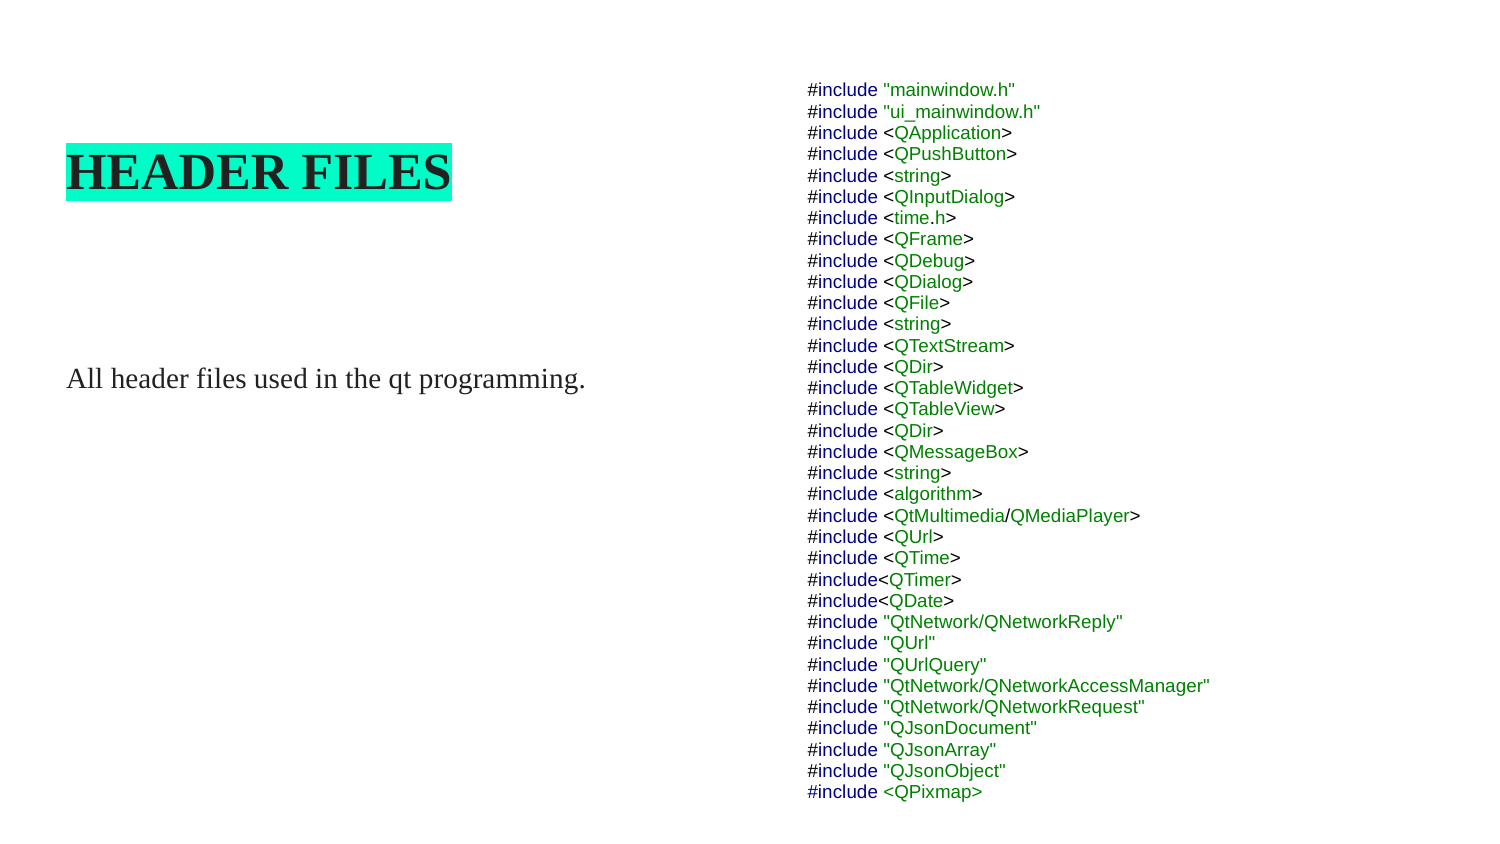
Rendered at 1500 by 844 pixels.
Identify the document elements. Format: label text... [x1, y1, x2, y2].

title HEADER FILES [51, 91, 512, 216]
subtitle All header files used in the qt programming. [51, 286, 662, 489]
list #include "mainwindow.h" #include "ui_mainwindow.h" #include <QApplication> #include <QPushButton> #include <string> #include <QInputDialog> #include <time.h> #include <QFrame> #include <QDebug> #include <QDialog> #include <QFile> #include <string> #include <QTextStream> #include <QDir> #include <QTableWidget> #include <QTableView> #include <QDir> #include <QMessageBox> #include <string> #include <algorithm> #include <QtMultimedia/QMediaPlayer> #include <QUrl> #include <QTime> #include<QTimer> #include<QDate> #include "QtNetwork/QNetworkReply" #include "QUrl" #include "QUrlQuery" #include "QtNetwork/QNetworkAccessManager" #include "QtNetwork/QNetworkRequest" #include "QJsonDocument" #include "QJsonArray" #include "QJsonObject" #include <QPixmap> [792, 64, 1254, 833]
